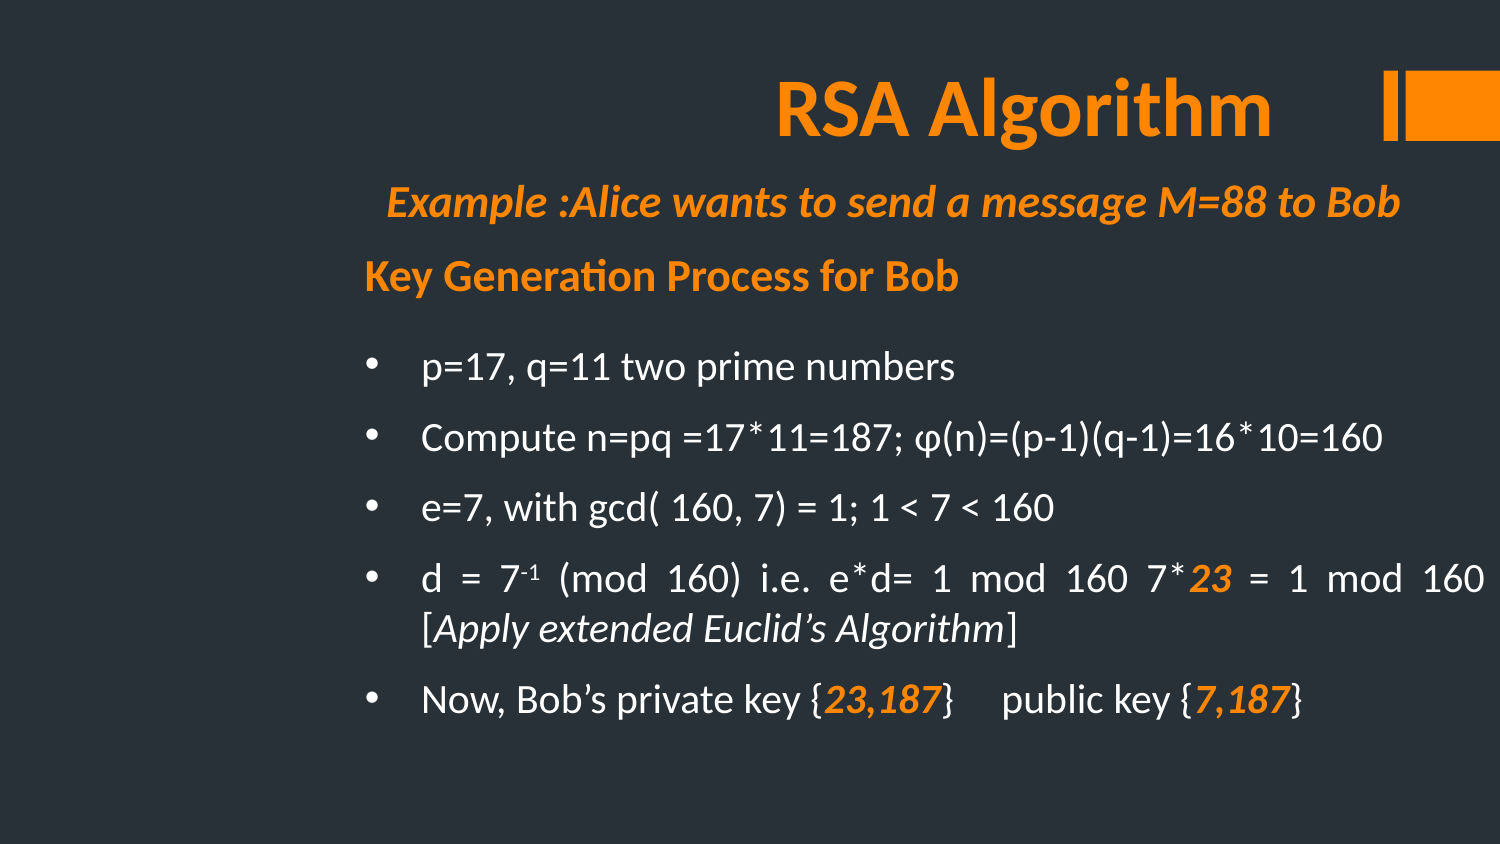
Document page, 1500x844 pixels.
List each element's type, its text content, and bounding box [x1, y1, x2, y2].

text_box Example :Alice wants to send a message M=88 to Bob [371, 164, 1425, 235]
title RSA Algorithm [562, 50, 1488, 261]
text_box p=17, q=11 two prime numbers Compute n=pq =17*11=187; φ(n)=(p-1)(q-1)=16*10=160 e=7, with gcd( 160, 7) = 1; 1 < 7 < 160 d = 7-1 (mod 160) i.e. e*d= 1 mod 160 7*23 = 1 mod 160 [Apply extended Euclid’s Algorithm] Now, Bob’s private key {23,187} public key {7,187} [350, 331, 1500, 801]
text_box Key Generation Process for Bob [349, 238, 1038, 309]
